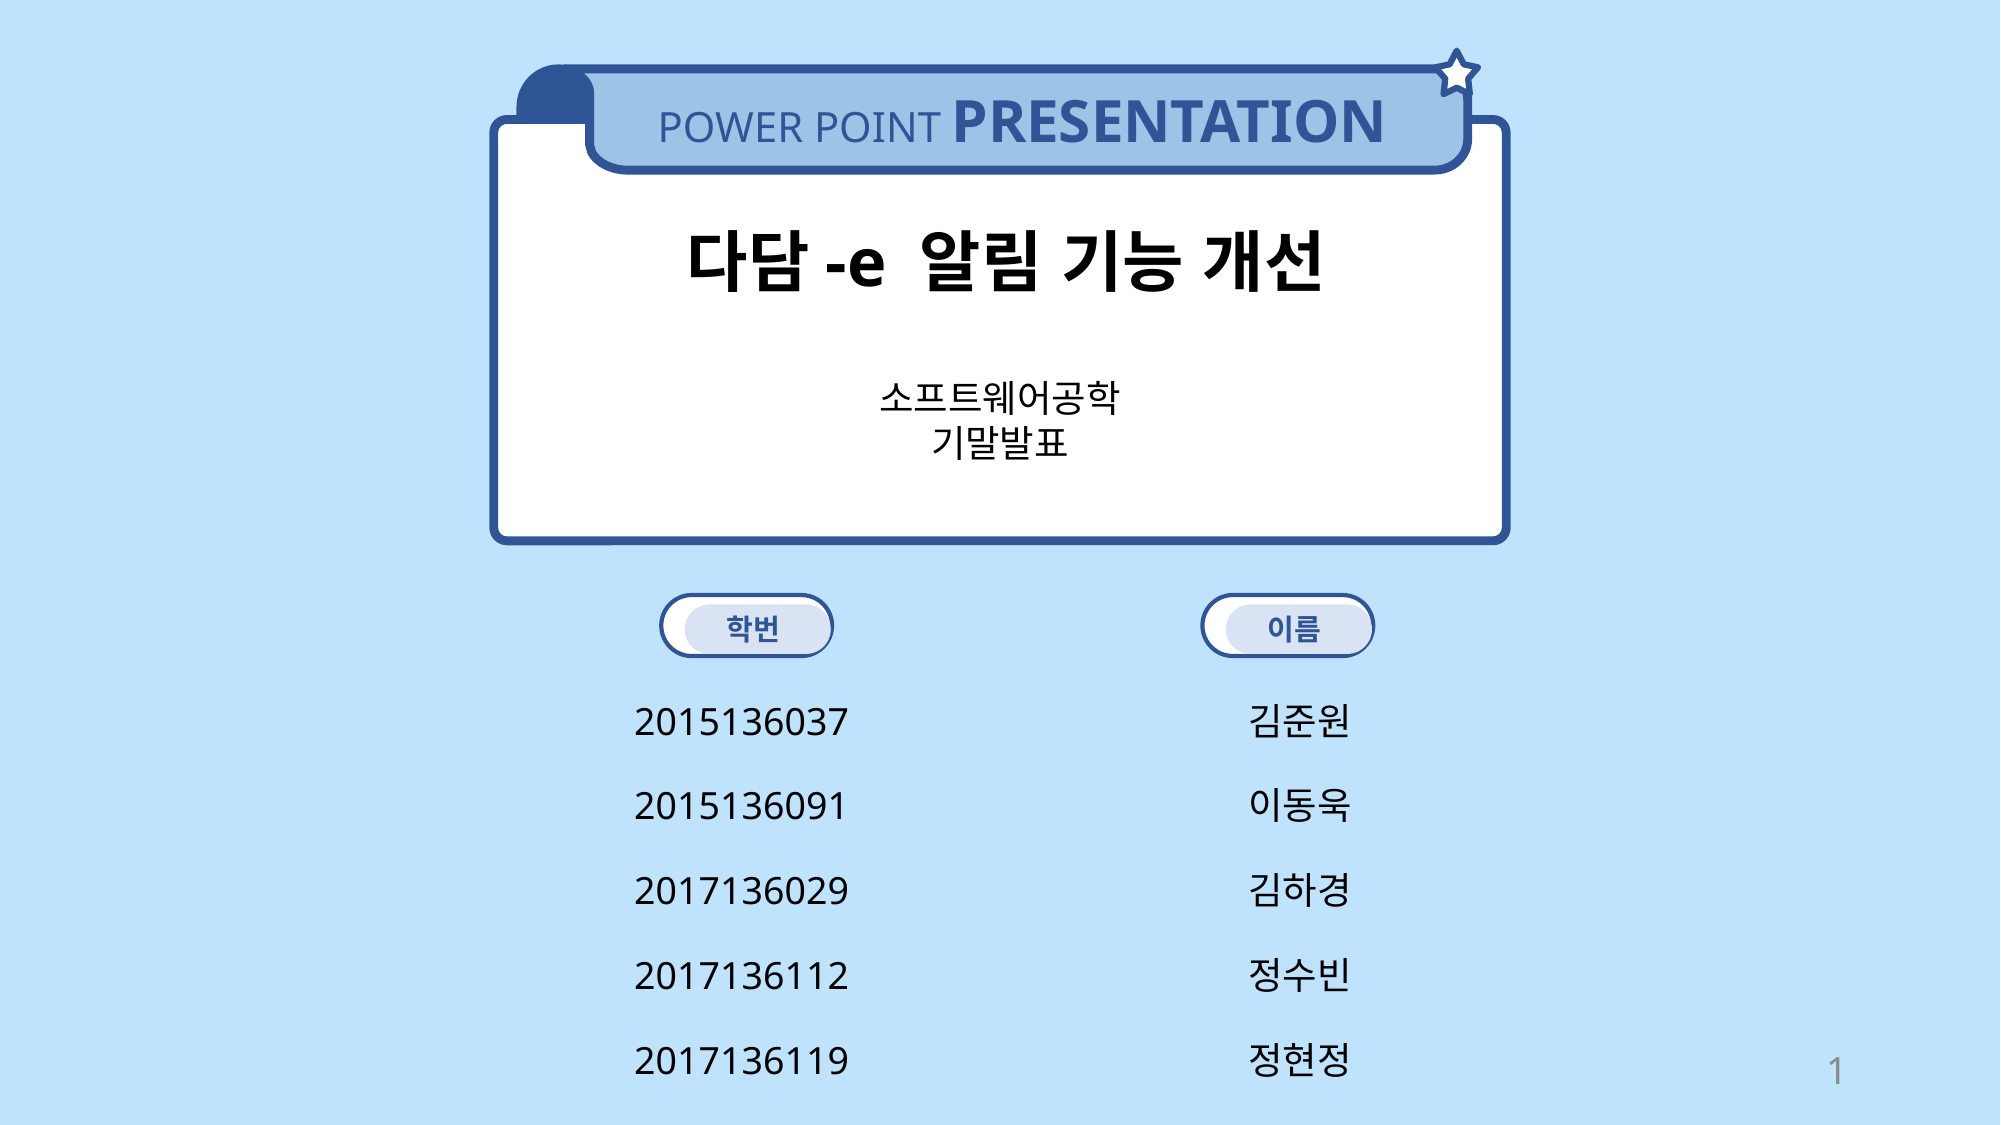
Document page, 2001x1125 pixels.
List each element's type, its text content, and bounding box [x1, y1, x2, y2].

text_box [1434, 49, 1480, 96]
text_box 2015136037 김준원 [619, 690, 1417, 750]
text_box [492, 118, 1508, 542]
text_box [1202, 595, 1374, 657]
text_box 2017136119 정현정 [619, 1029, 1417, 1090]
text_box 소프트웨어공학 기말발표 [746, 367, 1254, 473]
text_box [661, 595, 833, 657]
text_box POWER POINT PRESENTATION [566, 67, 1469, 172]
text_box 2017136029 김하경 [619, 859, 1417, 920]
text_box 다담-e 알림 기능 개선 [567, 212, 1445, 308]
text_box 2017136112 정수빈 [619, 944, 1417, 1005]
text_box 2015136091 이동욱 [619, 775, 1417, 835]
text_box [519, 67, 588, 118]
slide_number 1 [1412, 1042, 1863, 1103]
